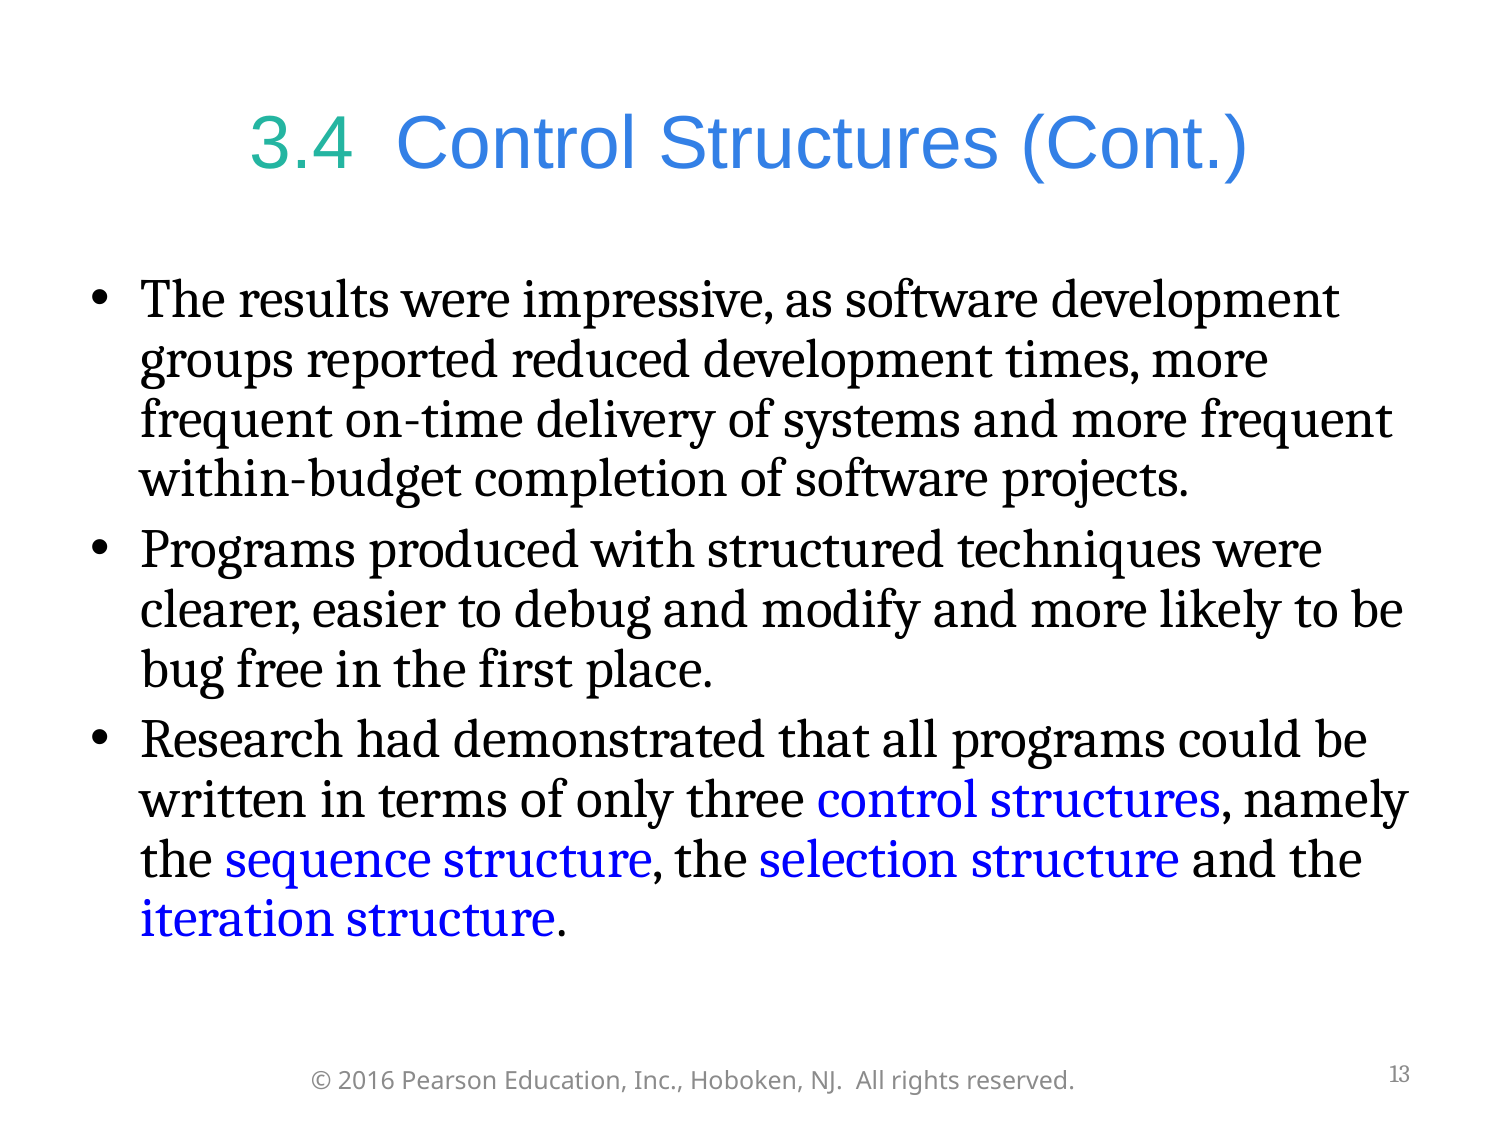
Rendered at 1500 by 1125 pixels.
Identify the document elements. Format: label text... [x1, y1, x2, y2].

slide_number 13 [1074, 1042, 1425, 1103]
list The results were impressive, as software development groups reported reduced development times, more frequent on-time delivery of systems and more frequent within-budget completion of software projects. Programs produced with structured techniques were clearer, easier to debug and modify and more likely to be bug free in the first place. Research had demonstrated that all programs could be written in terms of only three control structures, namely the sequence structure, the selection structure and the iteration structure. [75, 262, 1425, 1005]
footer © 2016 Pearson Education, Inc., Hoboken, NJ. All rights reserved. [287, 1050, 1100, 1110]
title 3.4 Control Structures (Cont.) [75, 45, 1425, 233]
